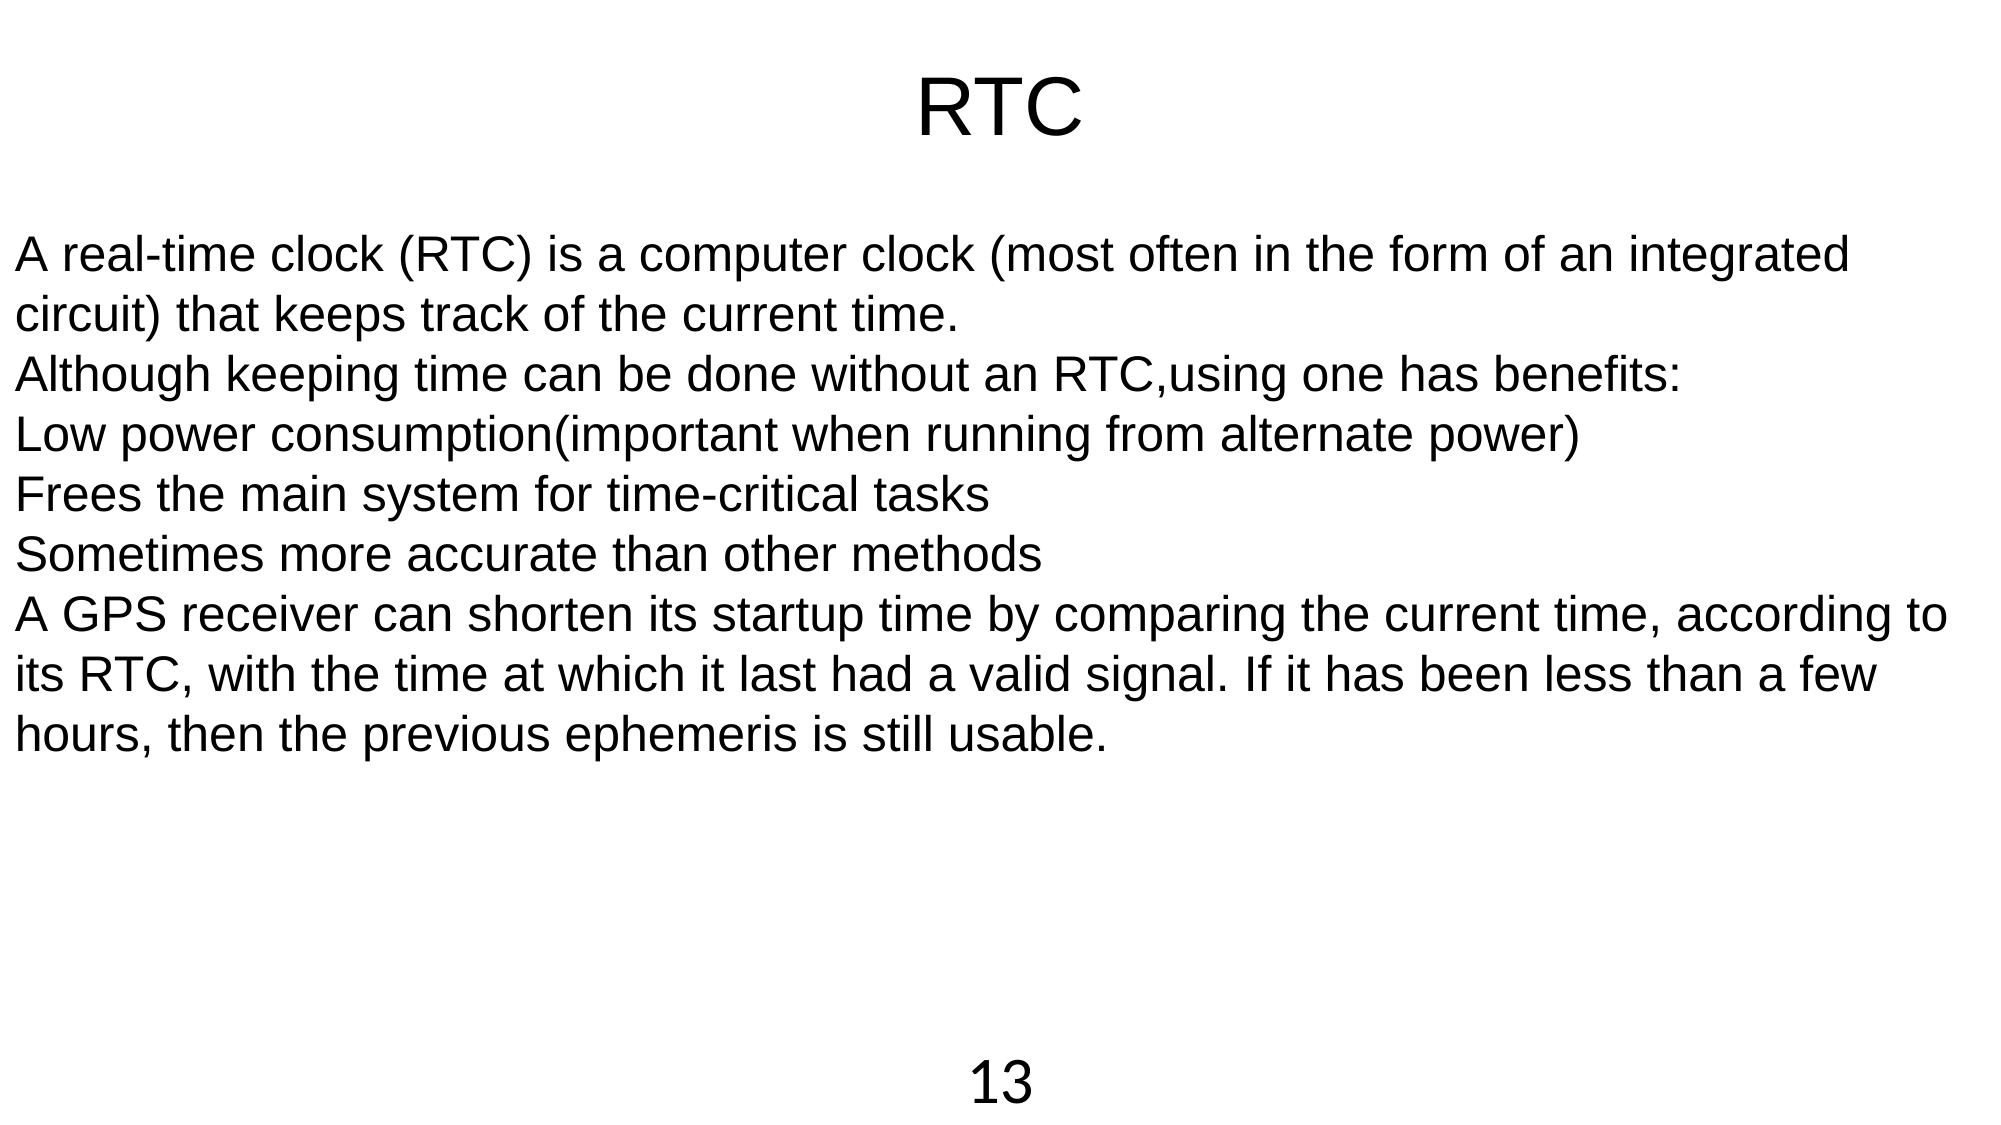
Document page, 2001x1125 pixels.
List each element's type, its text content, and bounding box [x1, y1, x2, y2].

text_box 13 [0, 1029, 2000, 1124]
title RTC [0, 0, 2000, 214]
text_box A real-time clock (RTC) is a computer clock (most often in the form of an integrated circuit) that keeps track of the current time. Although keeping time can be done without an RTC,using one has benefits: Low power consumption(important when running from alternate power) Frees the main system for time-critical tasks Sometimes more accurate than other methods A GPS receiver can shorten its startup time by comparing the current time, according to its RTC, with the time at which it last had a valid signal. If it has been less than a few hours, then the previous ephemeris is still usable. [0, 214, 2000, 814]
